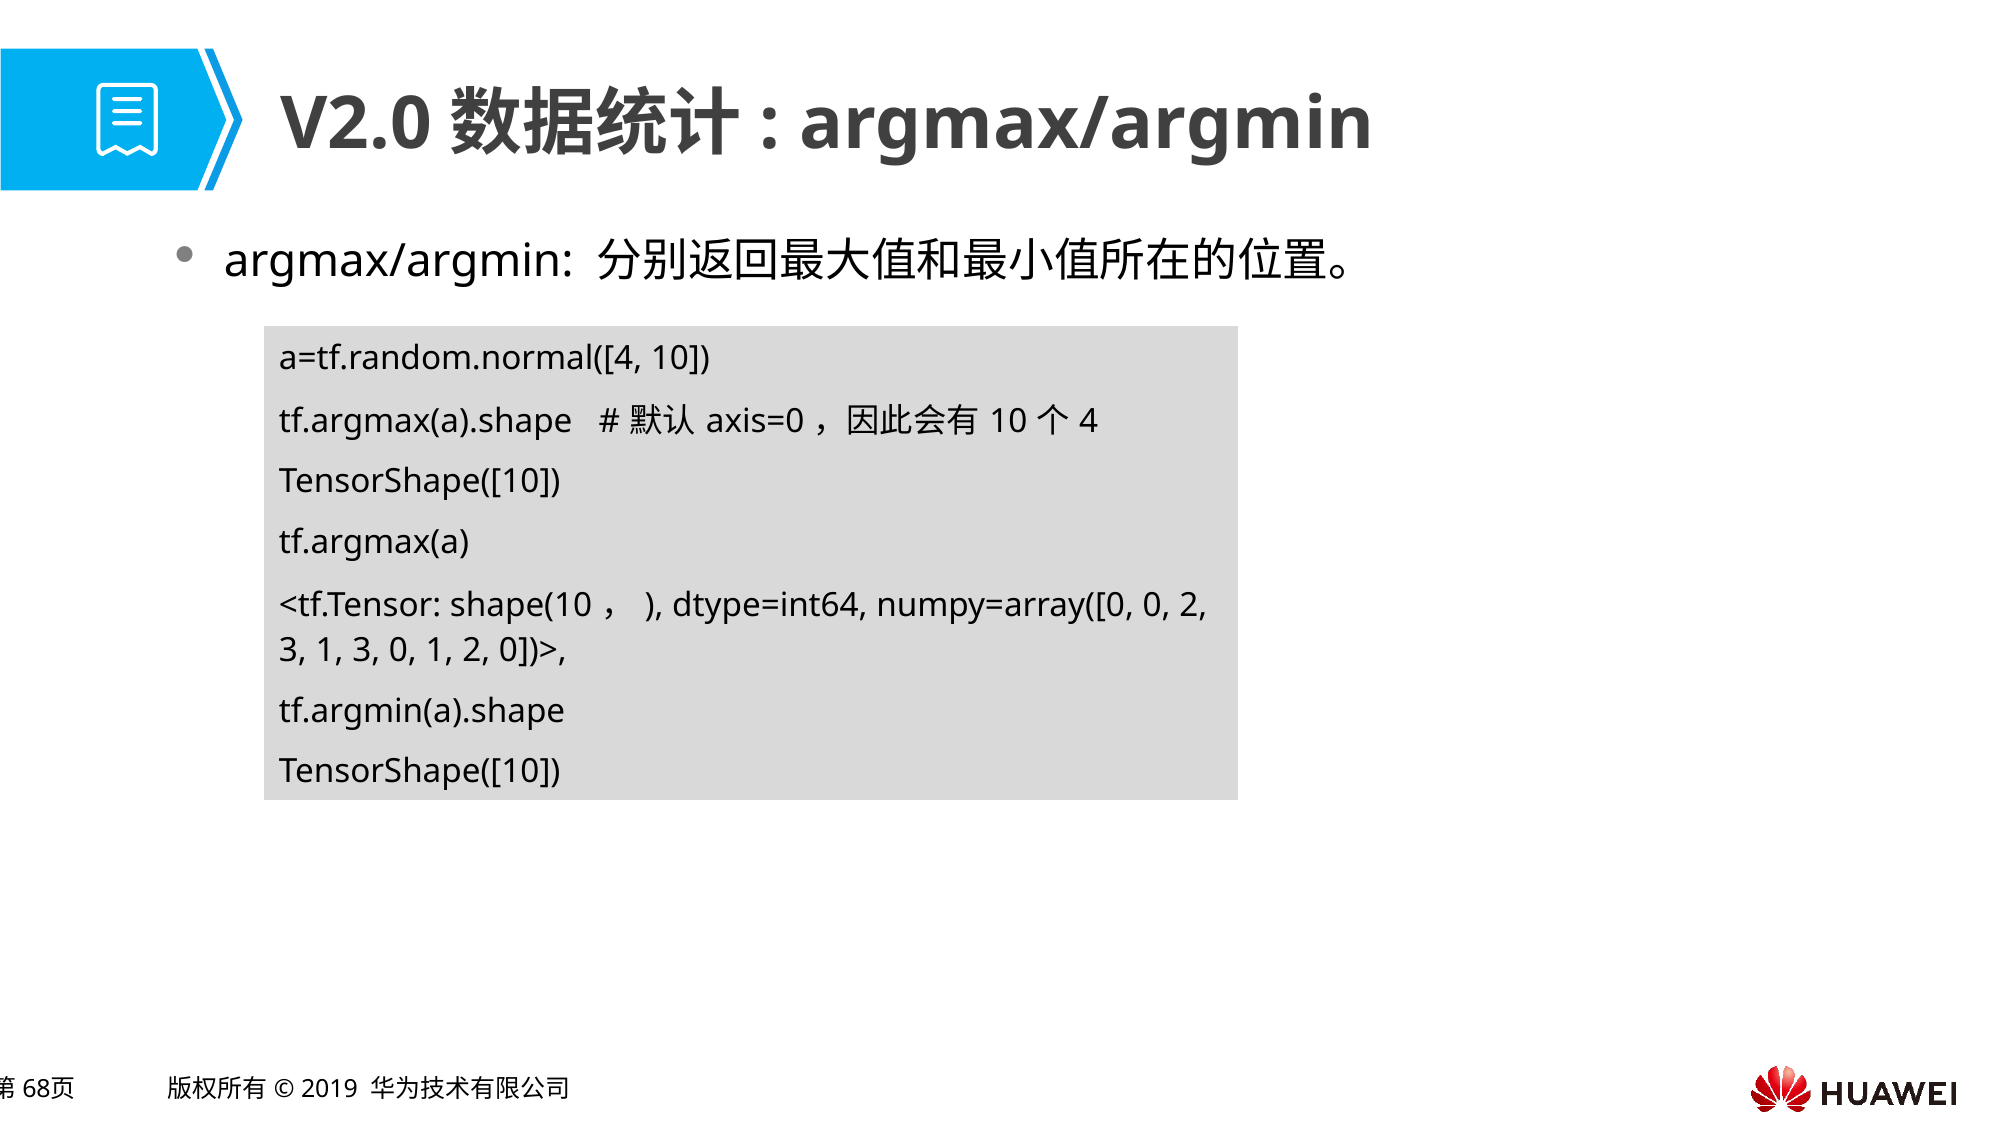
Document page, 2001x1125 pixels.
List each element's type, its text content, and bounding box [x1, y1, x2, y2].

table_cell tf.argmin(a).shape [264, 679, 1238, 739]
table_header a=tf.random.normal([4, 10]) [264, 326, 1238, 387]
table_cell TensorShape([10]) [264, 739, 1238, 800]
title V2.0数据统计: argmax/argmin [263, 67, 1877, 173]
table_cell <tf.Tensor: shape(10，), dtype=int64, numpy=array([0, 0, 2, 3, 1, 3, 0, 1, 2, 0])>, [264, 570, 1238, 679]
table_cell tf.argmax(a).shape #默认axis=0，因此会有10个4 [264, 387, 1238, 450]
list argmax/argmin: 分别返回最大值和最小值所在的位置。 [160, 202, 1883, 1048]
table_cell tf.argmax(a) [264, 510, 1238, 570]
picture [1751, 1066, 1956, 1112]
table_cell TensorShape([10]) [264, 450, 1238, 510]
